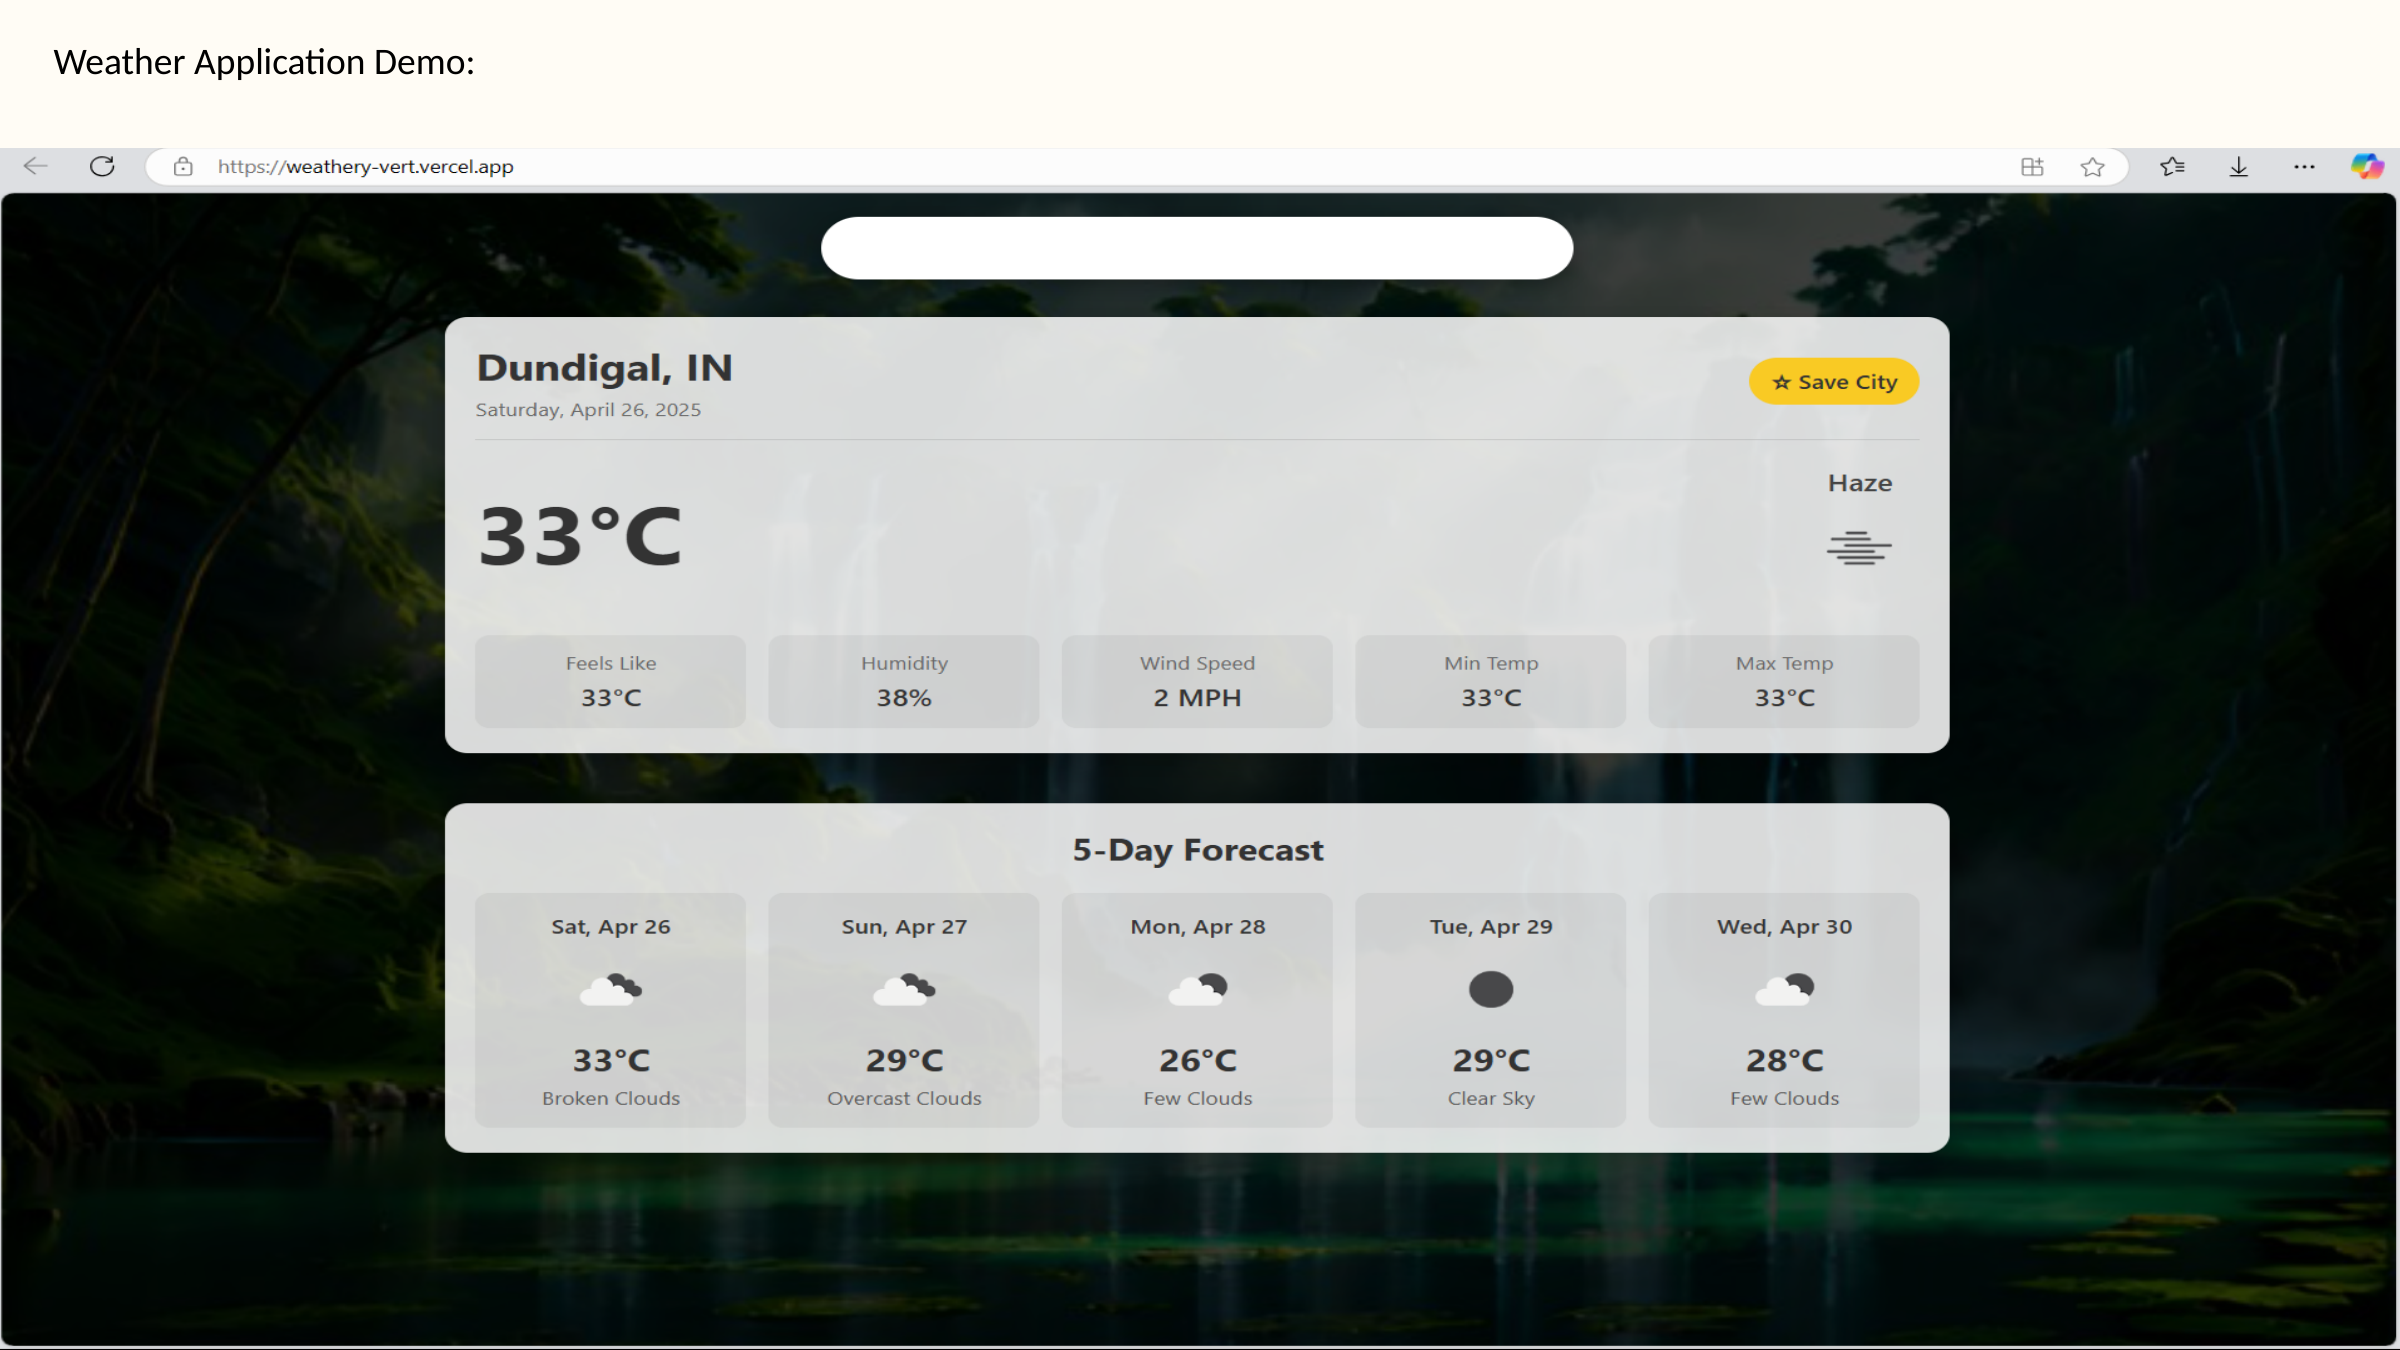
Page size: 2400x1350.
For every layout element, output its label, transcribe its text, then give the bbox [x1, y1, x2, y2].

picture [0, 148, 2400, 1350]
text_box Weather Application Demo: [38, 29, 1377, 90]
